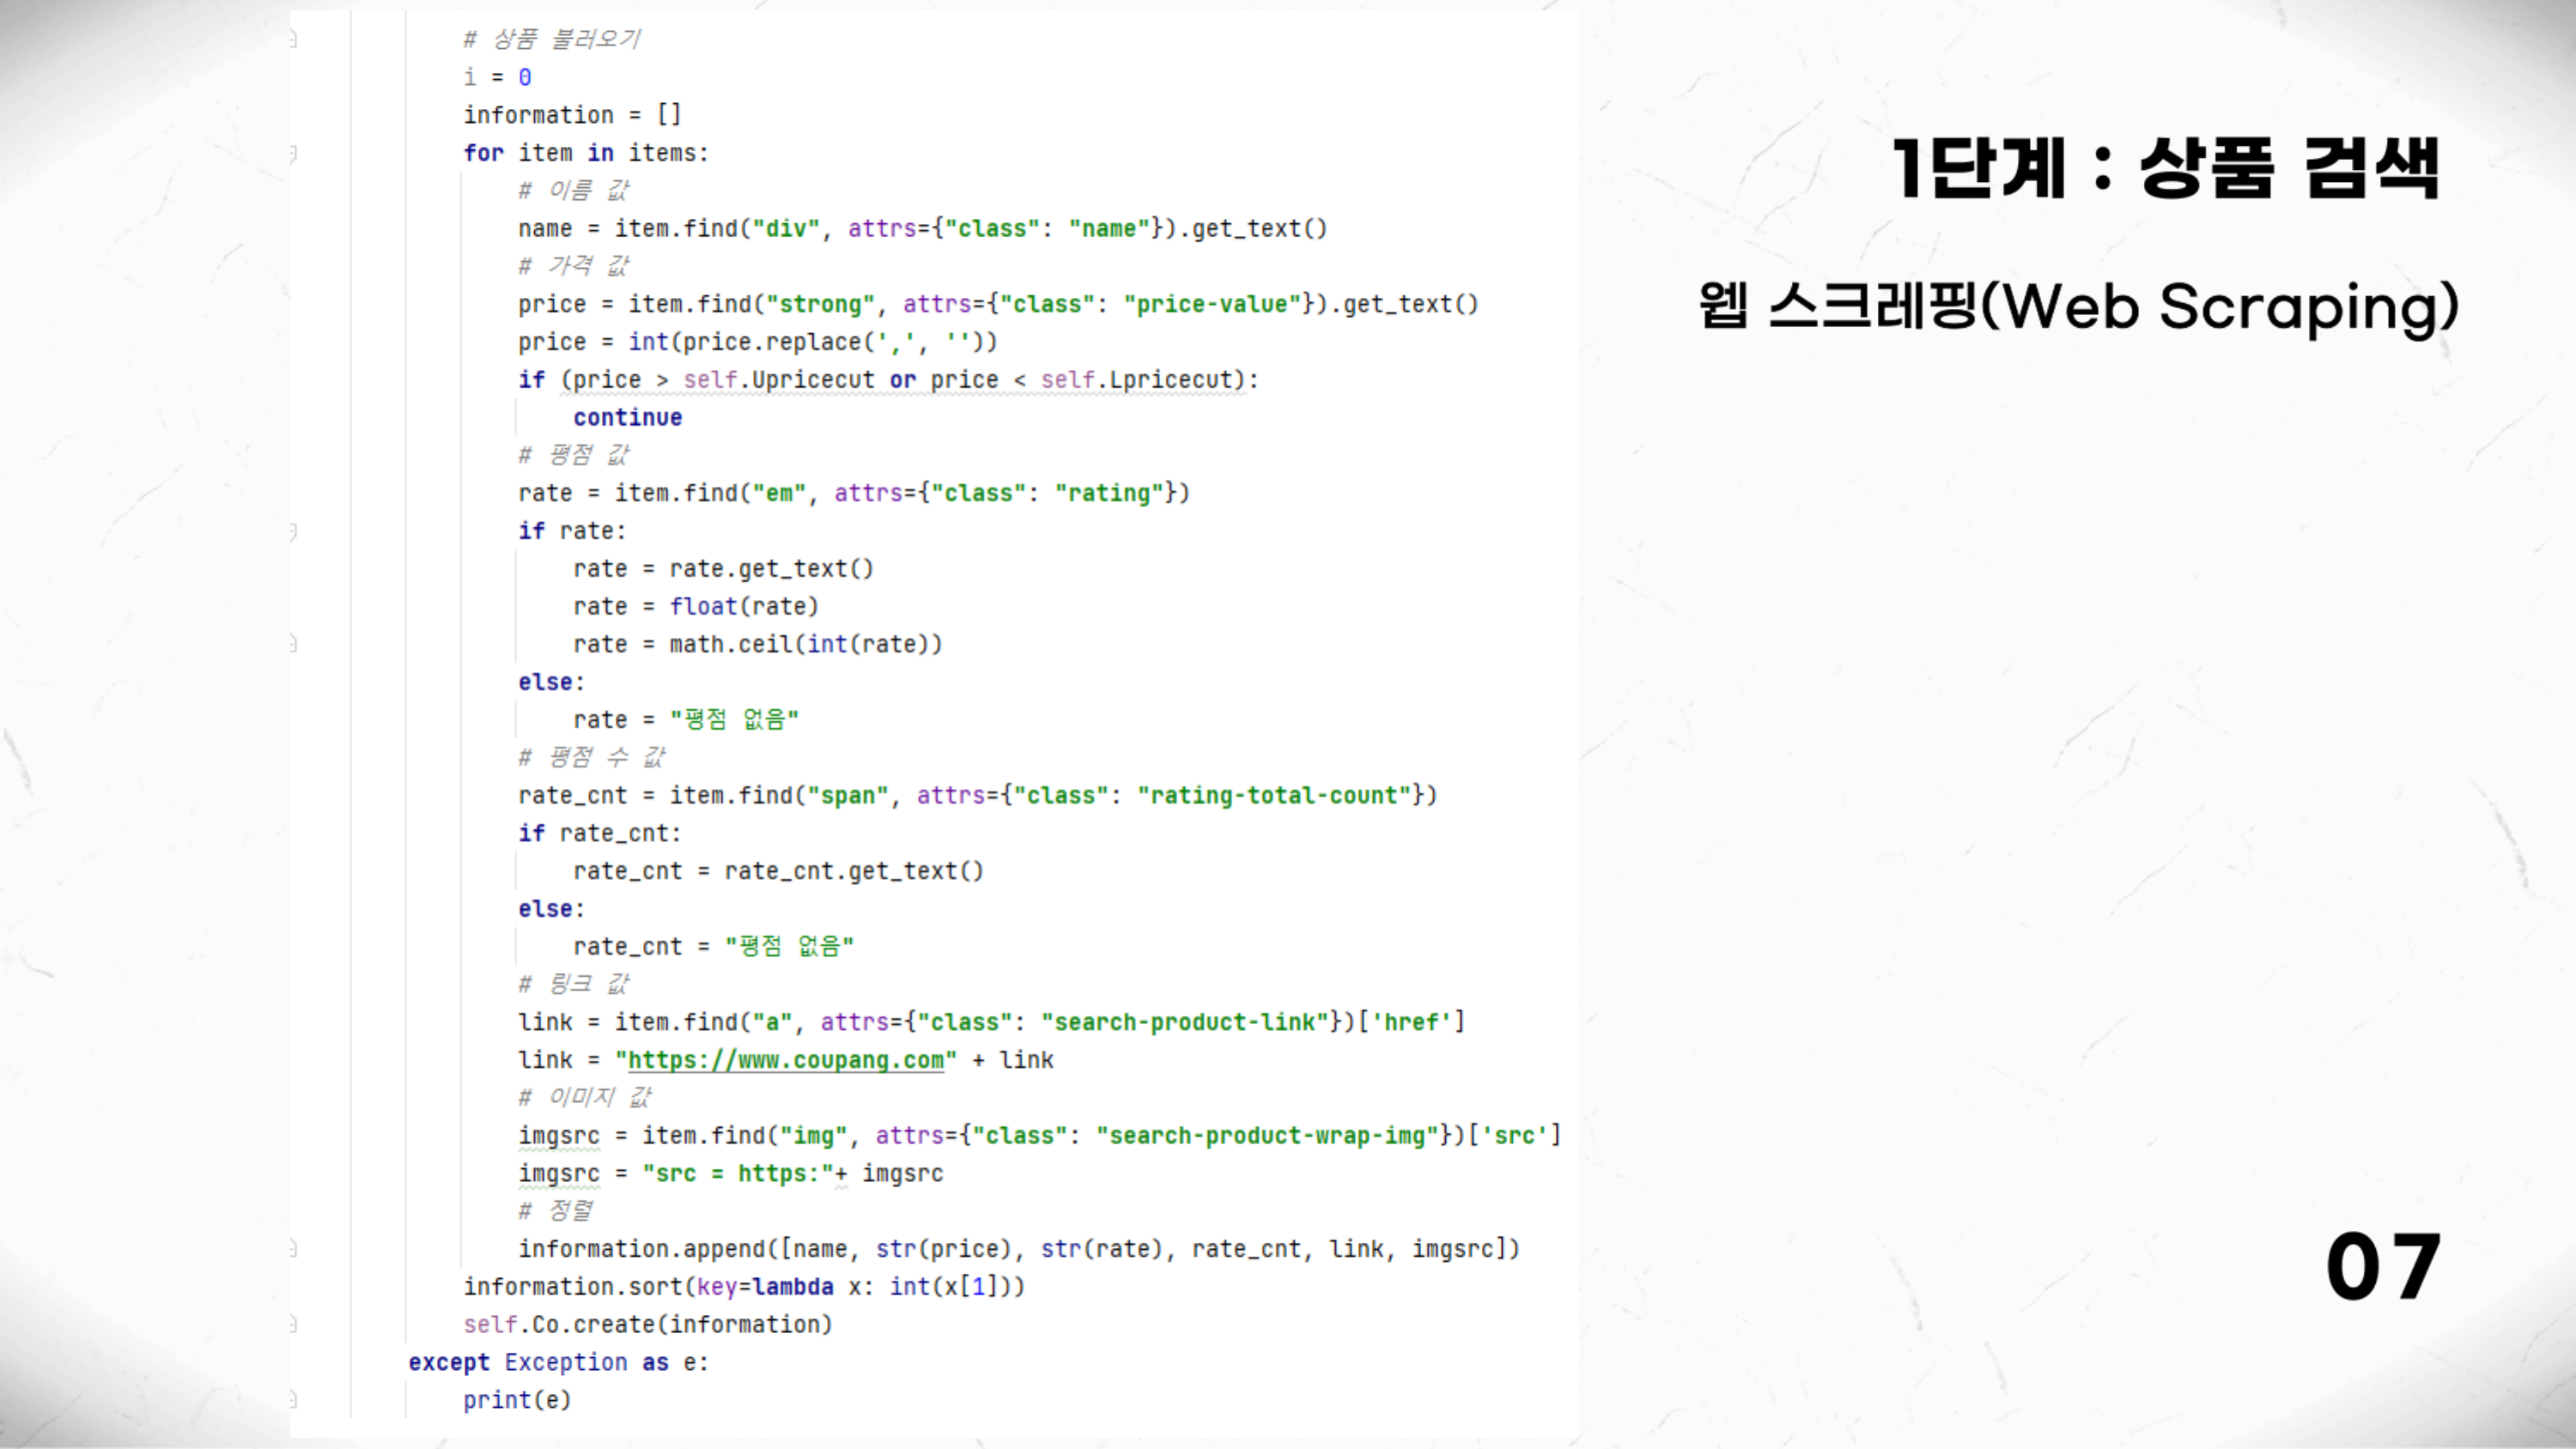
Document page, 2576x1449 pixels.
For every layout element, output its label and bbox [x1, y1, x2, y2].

picture [1778, 114, 2475, 258]
picture [290, 10, 1580, 1438]
text_box [0, 0, 2576, 1449]
picture [2300, 1205, 2479, 1368]
picture [1668, 264, 2487, 373]
